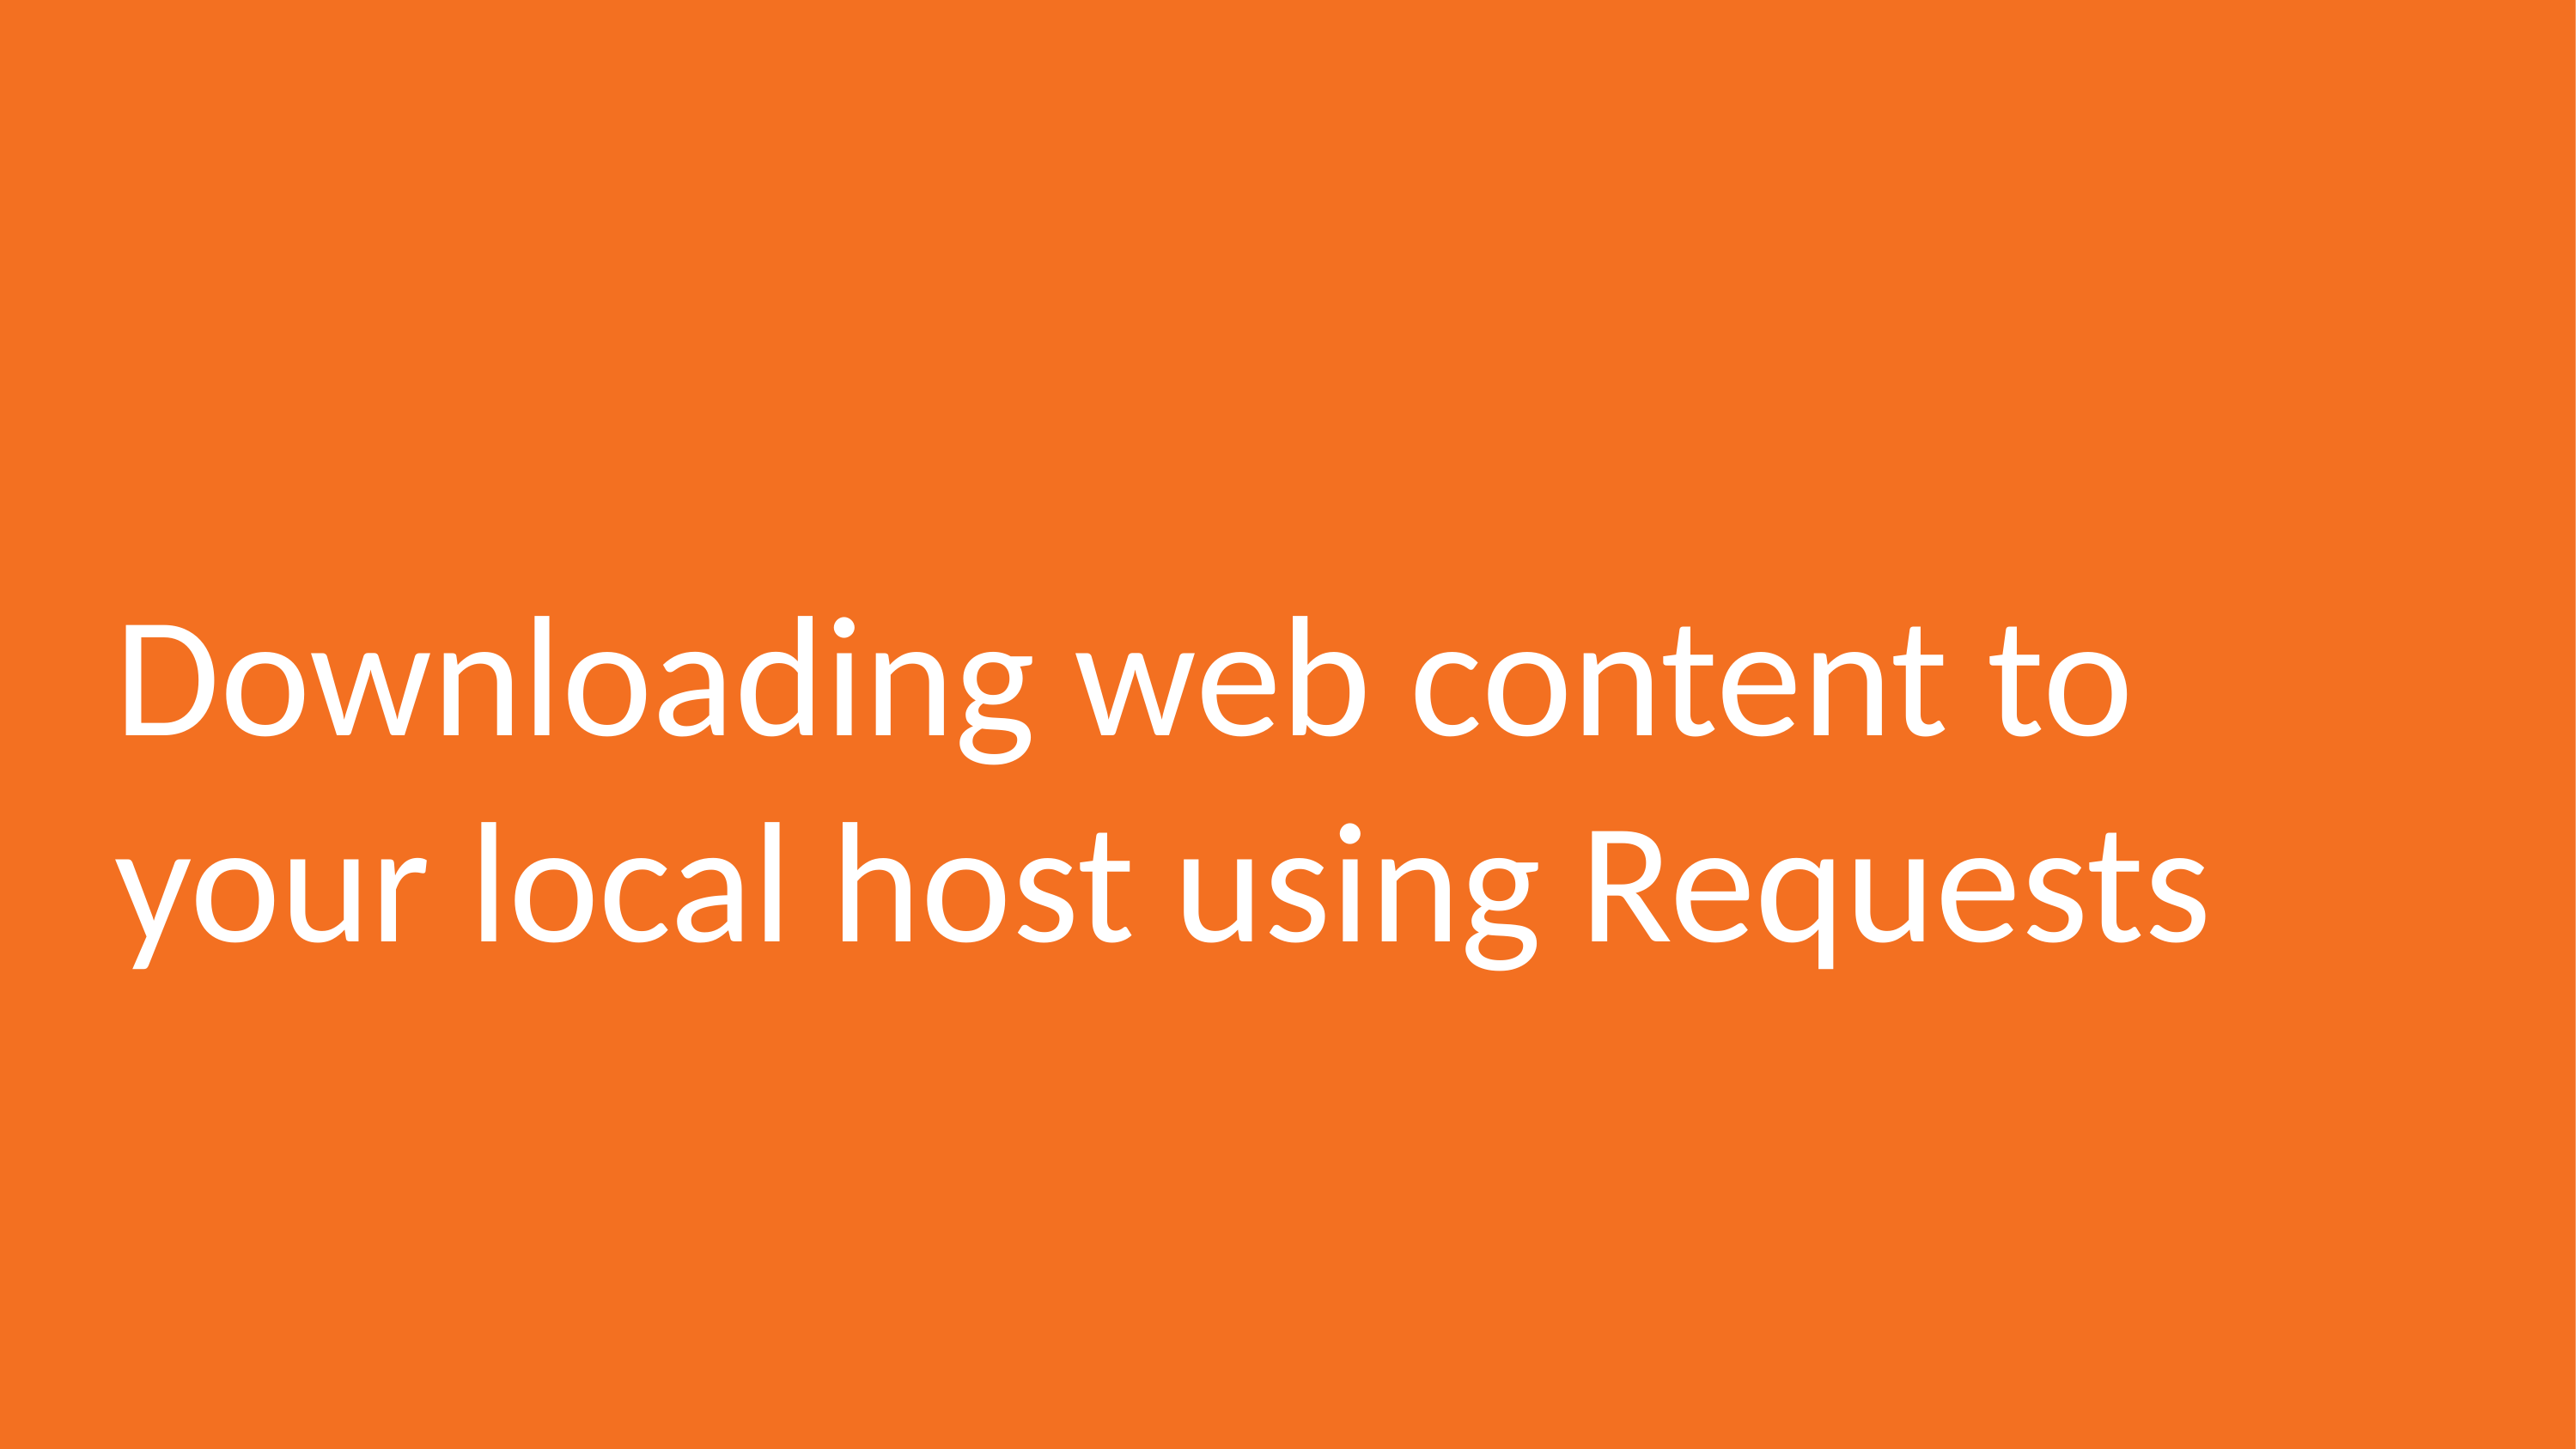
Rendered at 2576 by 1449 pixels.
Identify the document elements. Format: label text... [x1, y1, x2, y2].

title Downloading web content to your local host using Requests [88, 367, 2366, 1002]
